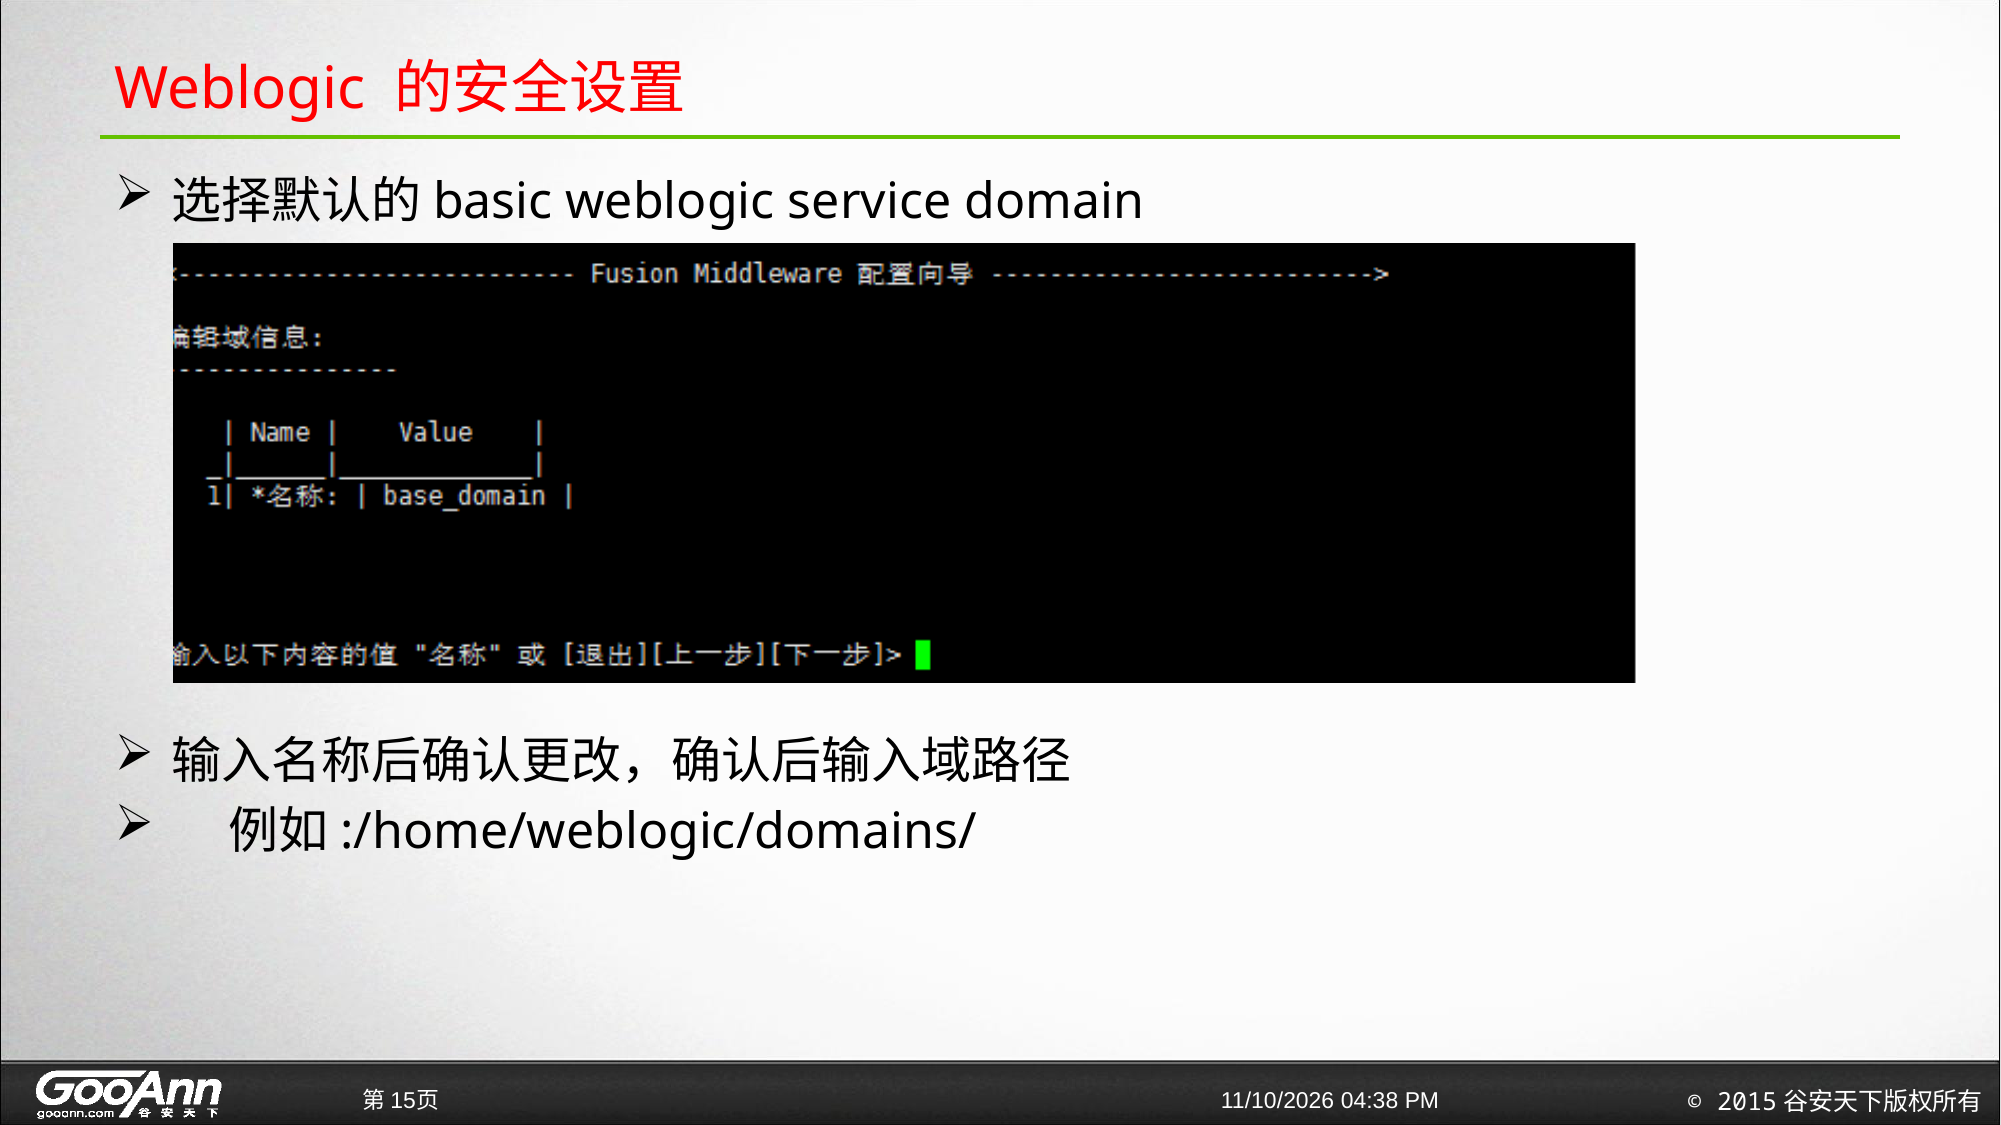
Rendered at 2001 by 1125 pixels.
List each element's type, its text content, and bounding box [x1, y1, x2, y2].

picture [0, 0, 2001, 1125]
title Weblogic 的安全设置 [99, 45, 1900, 126]
list 选择默认的basic weblogic service domain 输入名称后确认更改，确认后输入域路径 例如:/home/weblogic/domains/ [99, 160, 1900, 1005]
